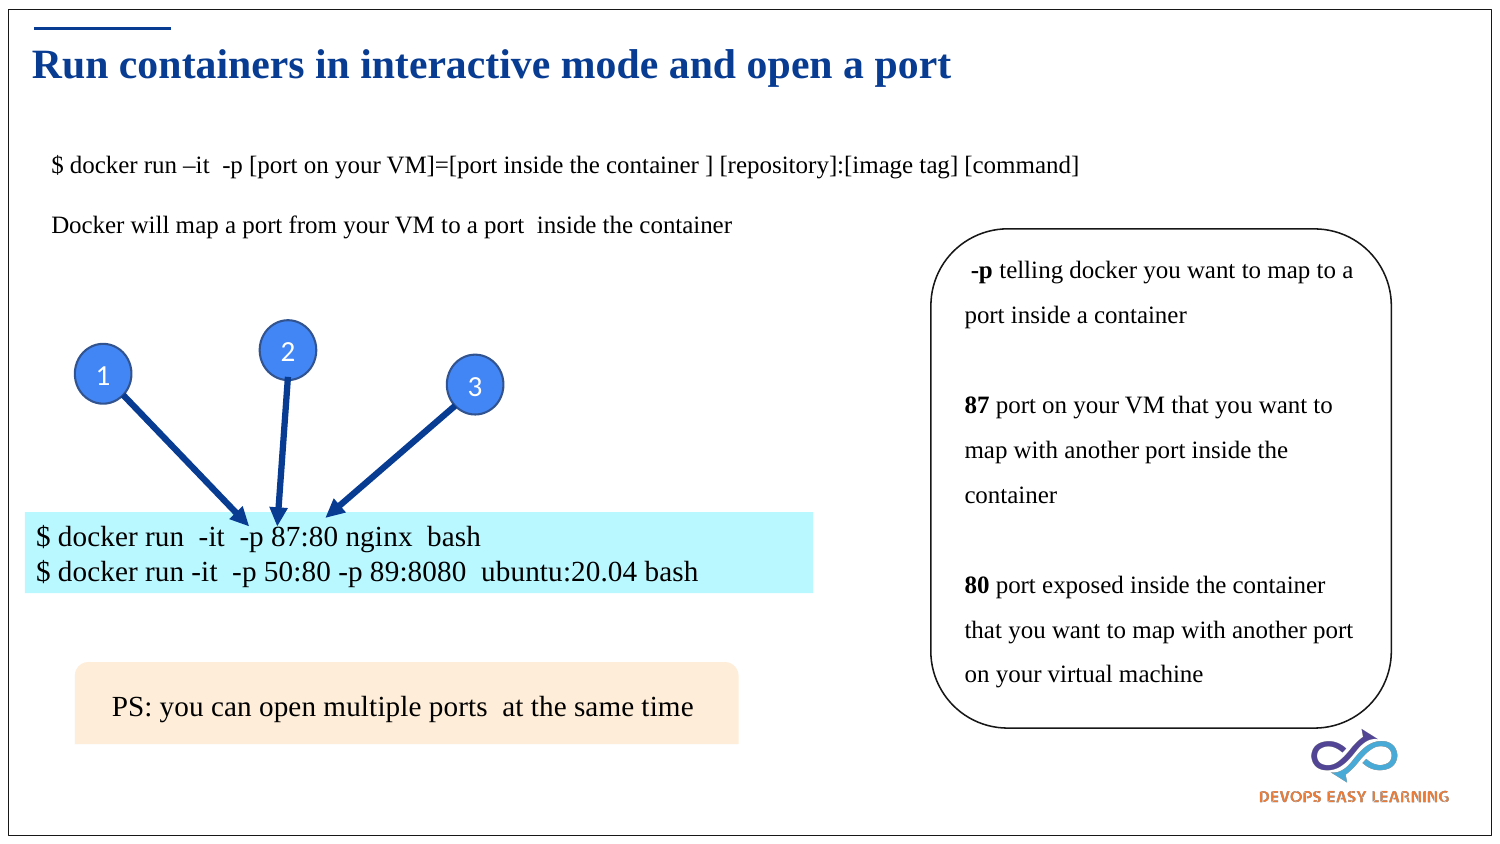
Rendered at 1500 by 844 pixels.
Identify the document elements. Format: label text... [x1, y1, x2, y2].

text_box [276, 379, 289, 527]
text_box PS: you can open multiple ports at the same time [74, 661, 739, 745]
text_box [325, 405, 456, 518]
text_box 1 [74, 343, 132, 404]
text_box 3 [446, 354, 504, 415]
text_box 2 [259, 320, 317, 380]
title Run containers in interactive mode and open a port [20, 0, 1294, 94]
text_box [8, 9, 1492, 836]
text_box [122, 394, 250, 527]
text_box $ docker run –it -p [port on your VM]=[port inside the container ] [repository]:[image tag] [command] Docker will map a port from your VM to a port inside the container [40, 142, 1099, 244]
text_box $ docker run -it -p 87:80 nginx bash $ docker run -it -p 50:80 -p 89:8080 ubuntu:20.04 bash [24, 512, 814, 594]
text_box -p telling docker you want to map to a port inside a container 87 port on your VM that you want to map with another port inside the container 80 port exposed inside the container that you want to map with another port on your virtual machine [930, 228, 1392, 729]
picture [1257, 727, 1453, 805]
